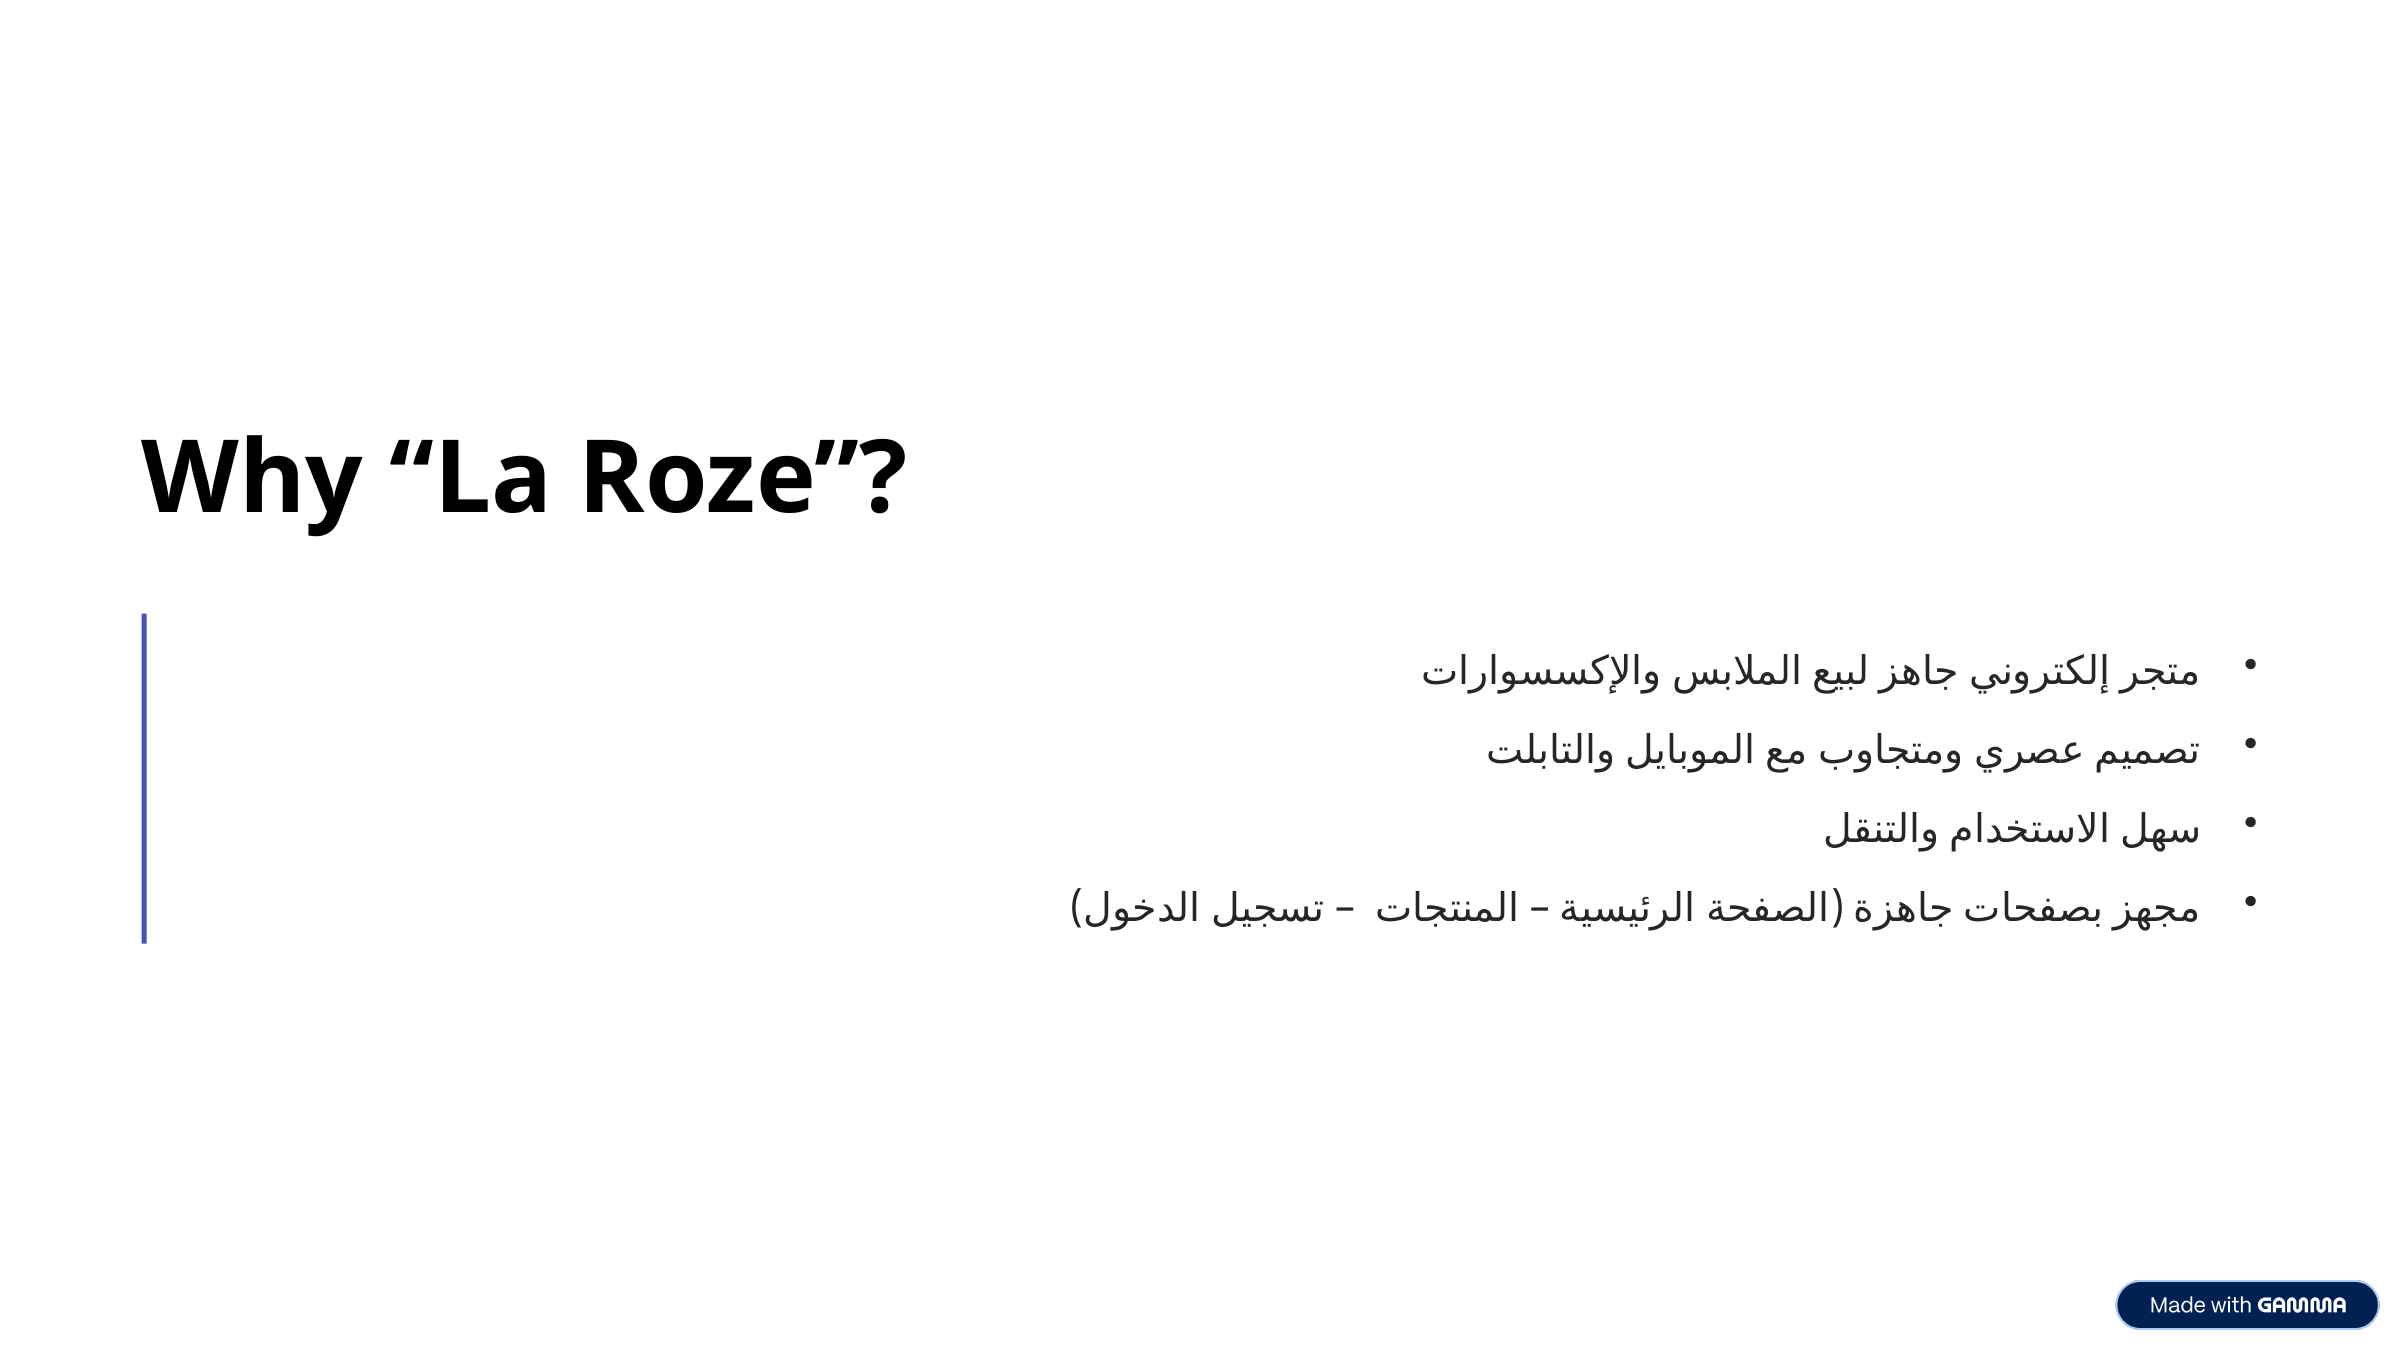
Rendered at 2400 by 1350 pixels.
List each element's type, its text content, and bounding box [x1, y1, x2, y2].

text_box [141, 613, 147, 944]
text_box متجر إلكتروني جاهز لبيع الملابس والإكسسوارات [202, 627, 2259, 693]
text_box مجهز بصفحات جاهزة (الصفحة الرئيسية – المنتجات – تسجيل الدخول) [202, 864, 2259, 930]
text_box تصميم عصري ومتجاوب مع الموبايل والتابلت [202, 706, 2259, 772]
text_box سهل الاستخدام والتنقل [202, 785, 2259, 851]
picture [2106, 1271, 2389, 1339]
text_box Why “La Roze”? [141, 406, 1155, 533]
